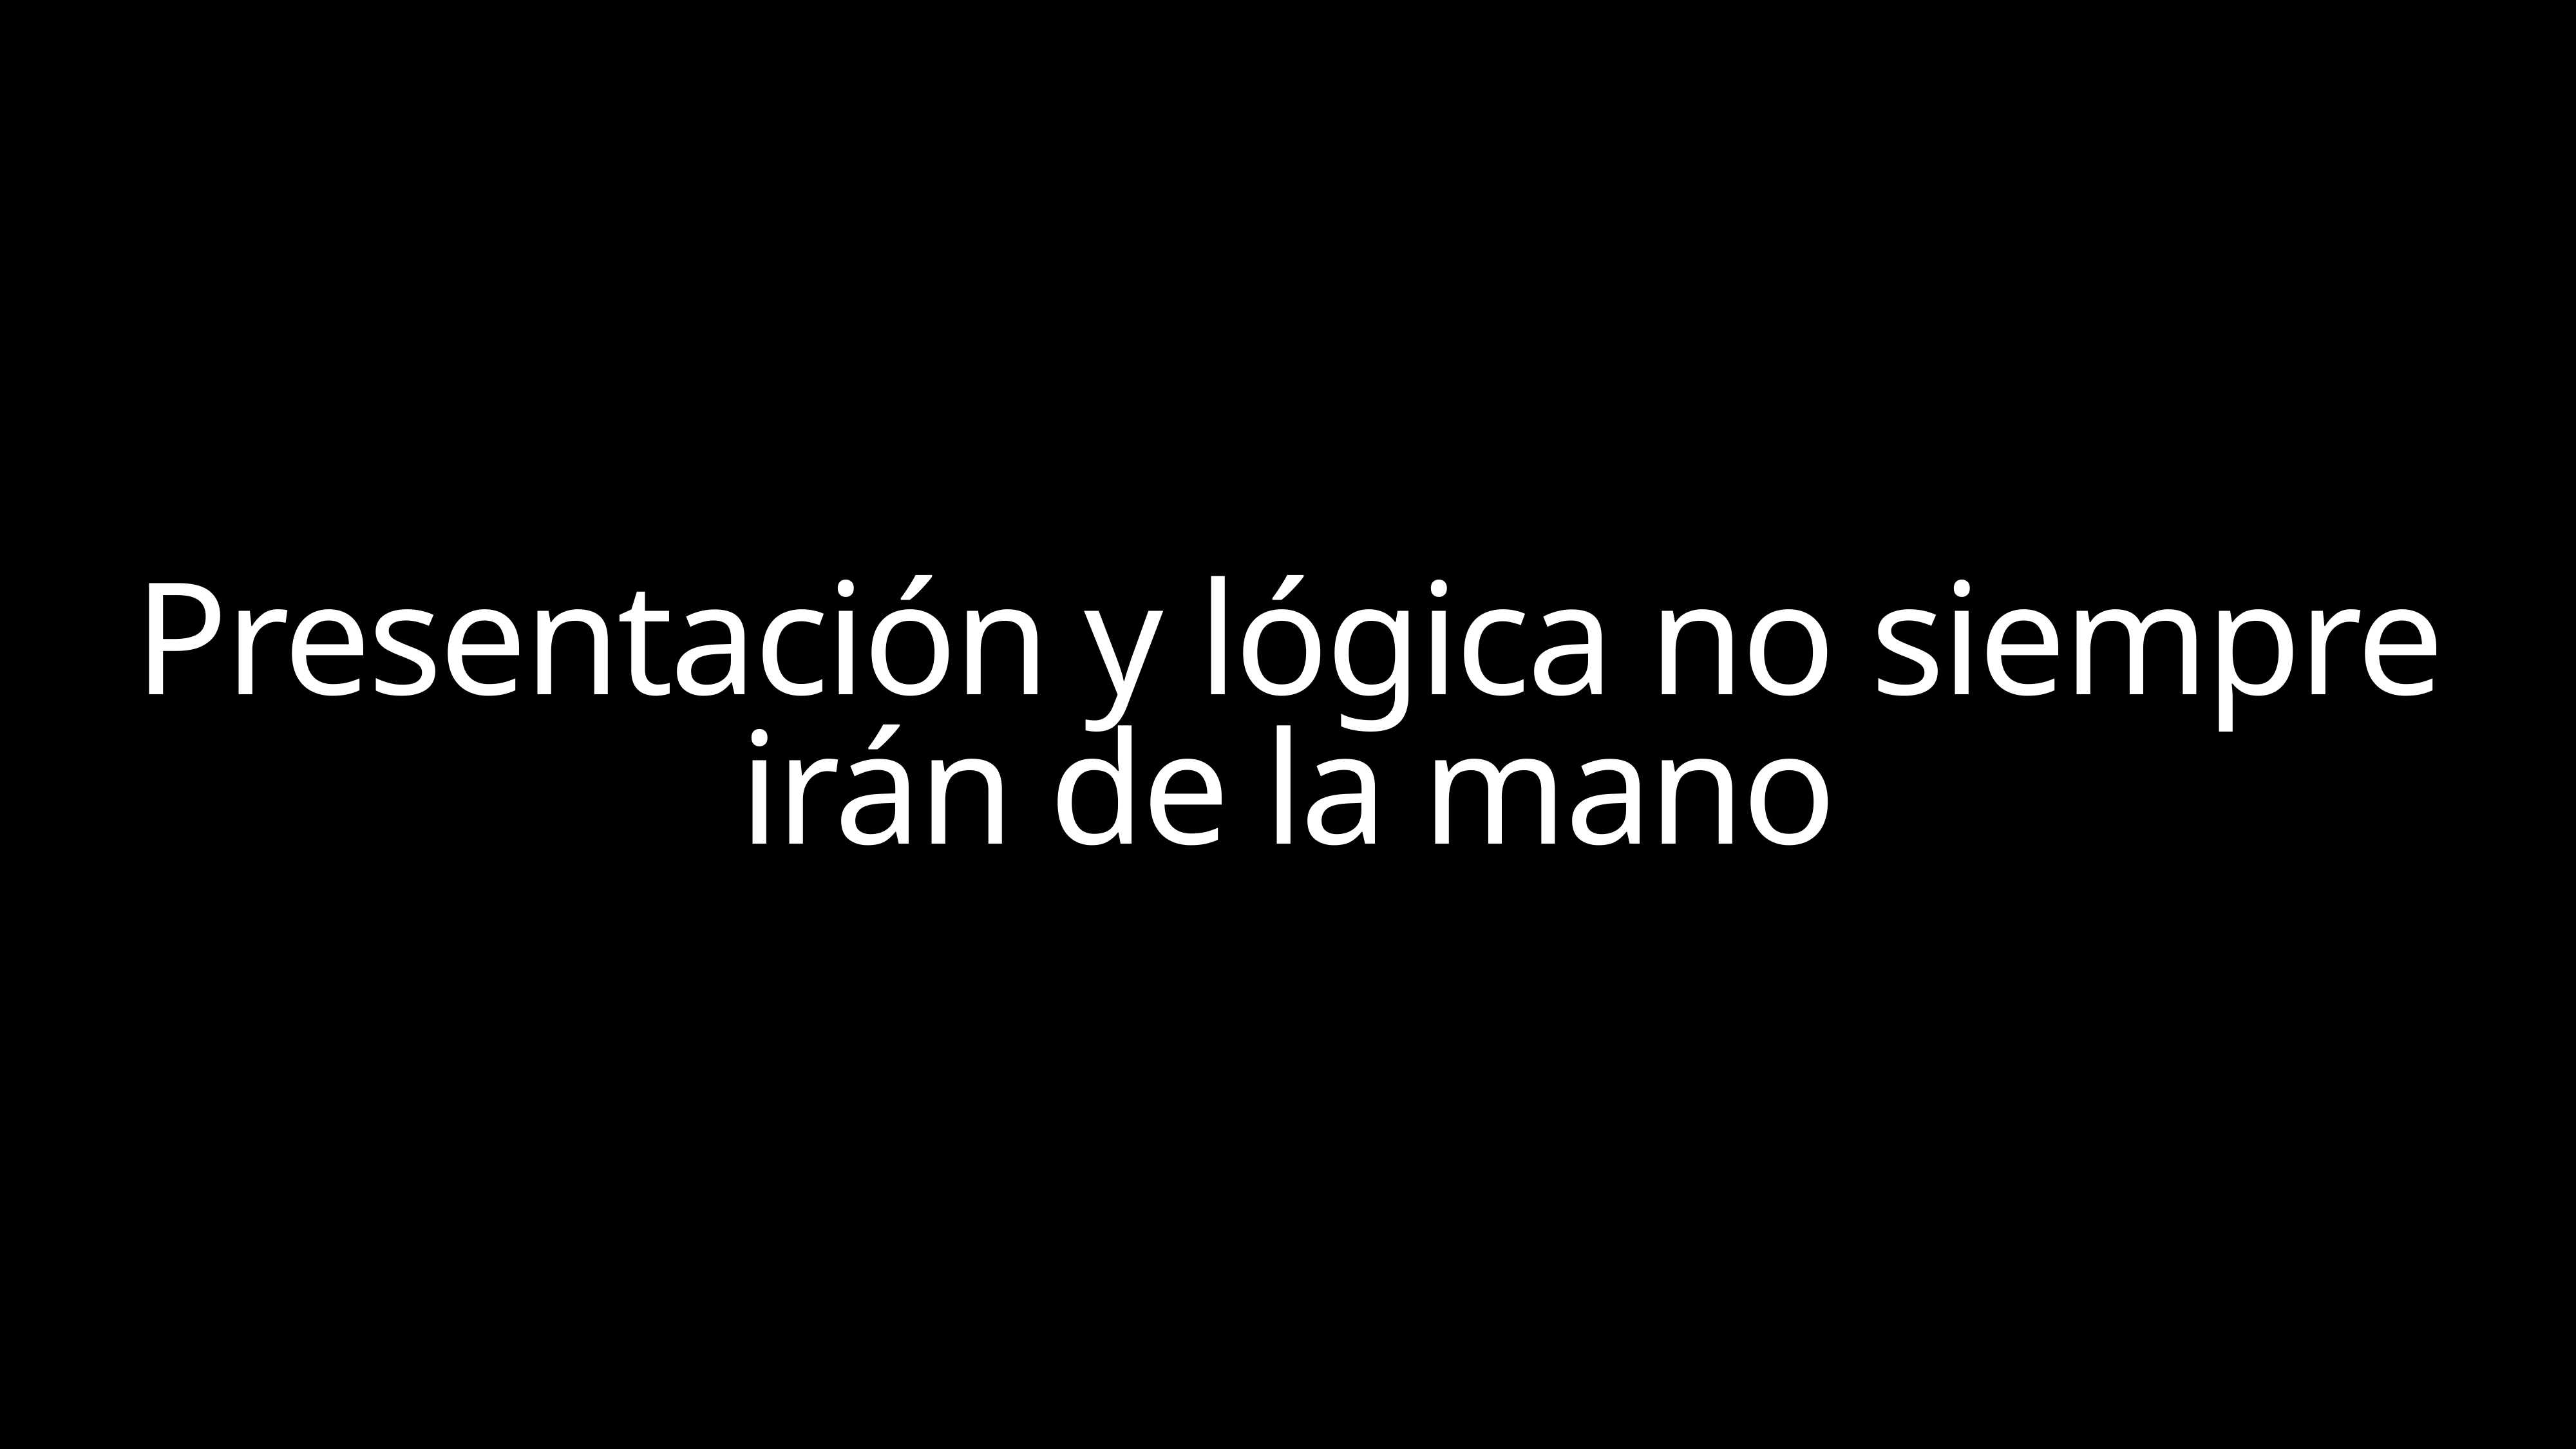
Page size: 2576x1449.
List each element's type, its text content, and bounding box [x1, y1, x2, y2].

list Presentación y lógica no siempre irán de la mano [127, 519, 2449, 930]
